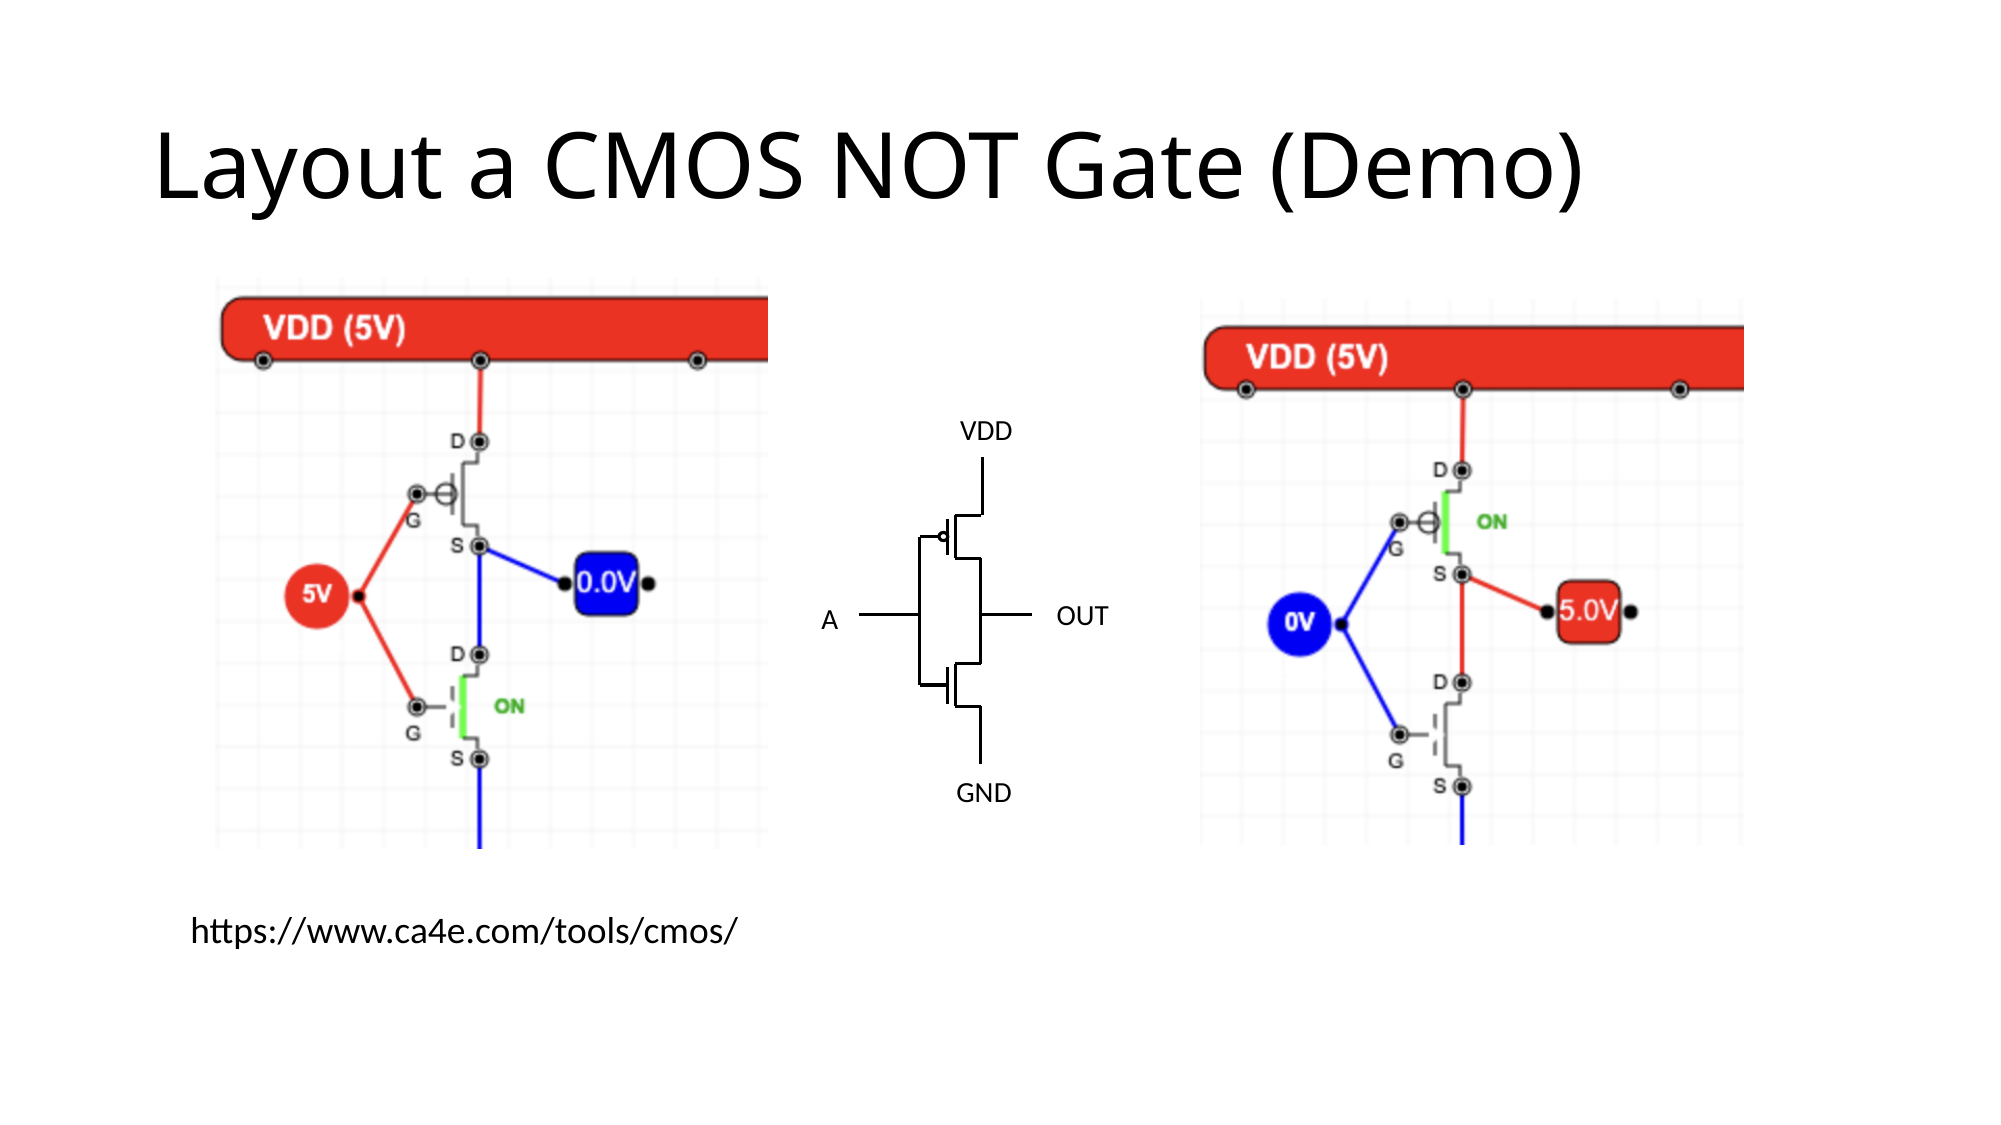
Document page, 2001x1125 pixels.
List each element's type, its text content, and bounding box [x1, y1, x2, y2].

picture [215, 277, 768, 849]
text_box https://www.ca4e.com/tools/cmos/ [137, 899, 792, 959]
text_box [806, 403, 1125, 816]
picture [1199, 299, 1744, 846]
title Layout a CMOS NOT Gate (Demo) [137, 59, 1863, 278]
